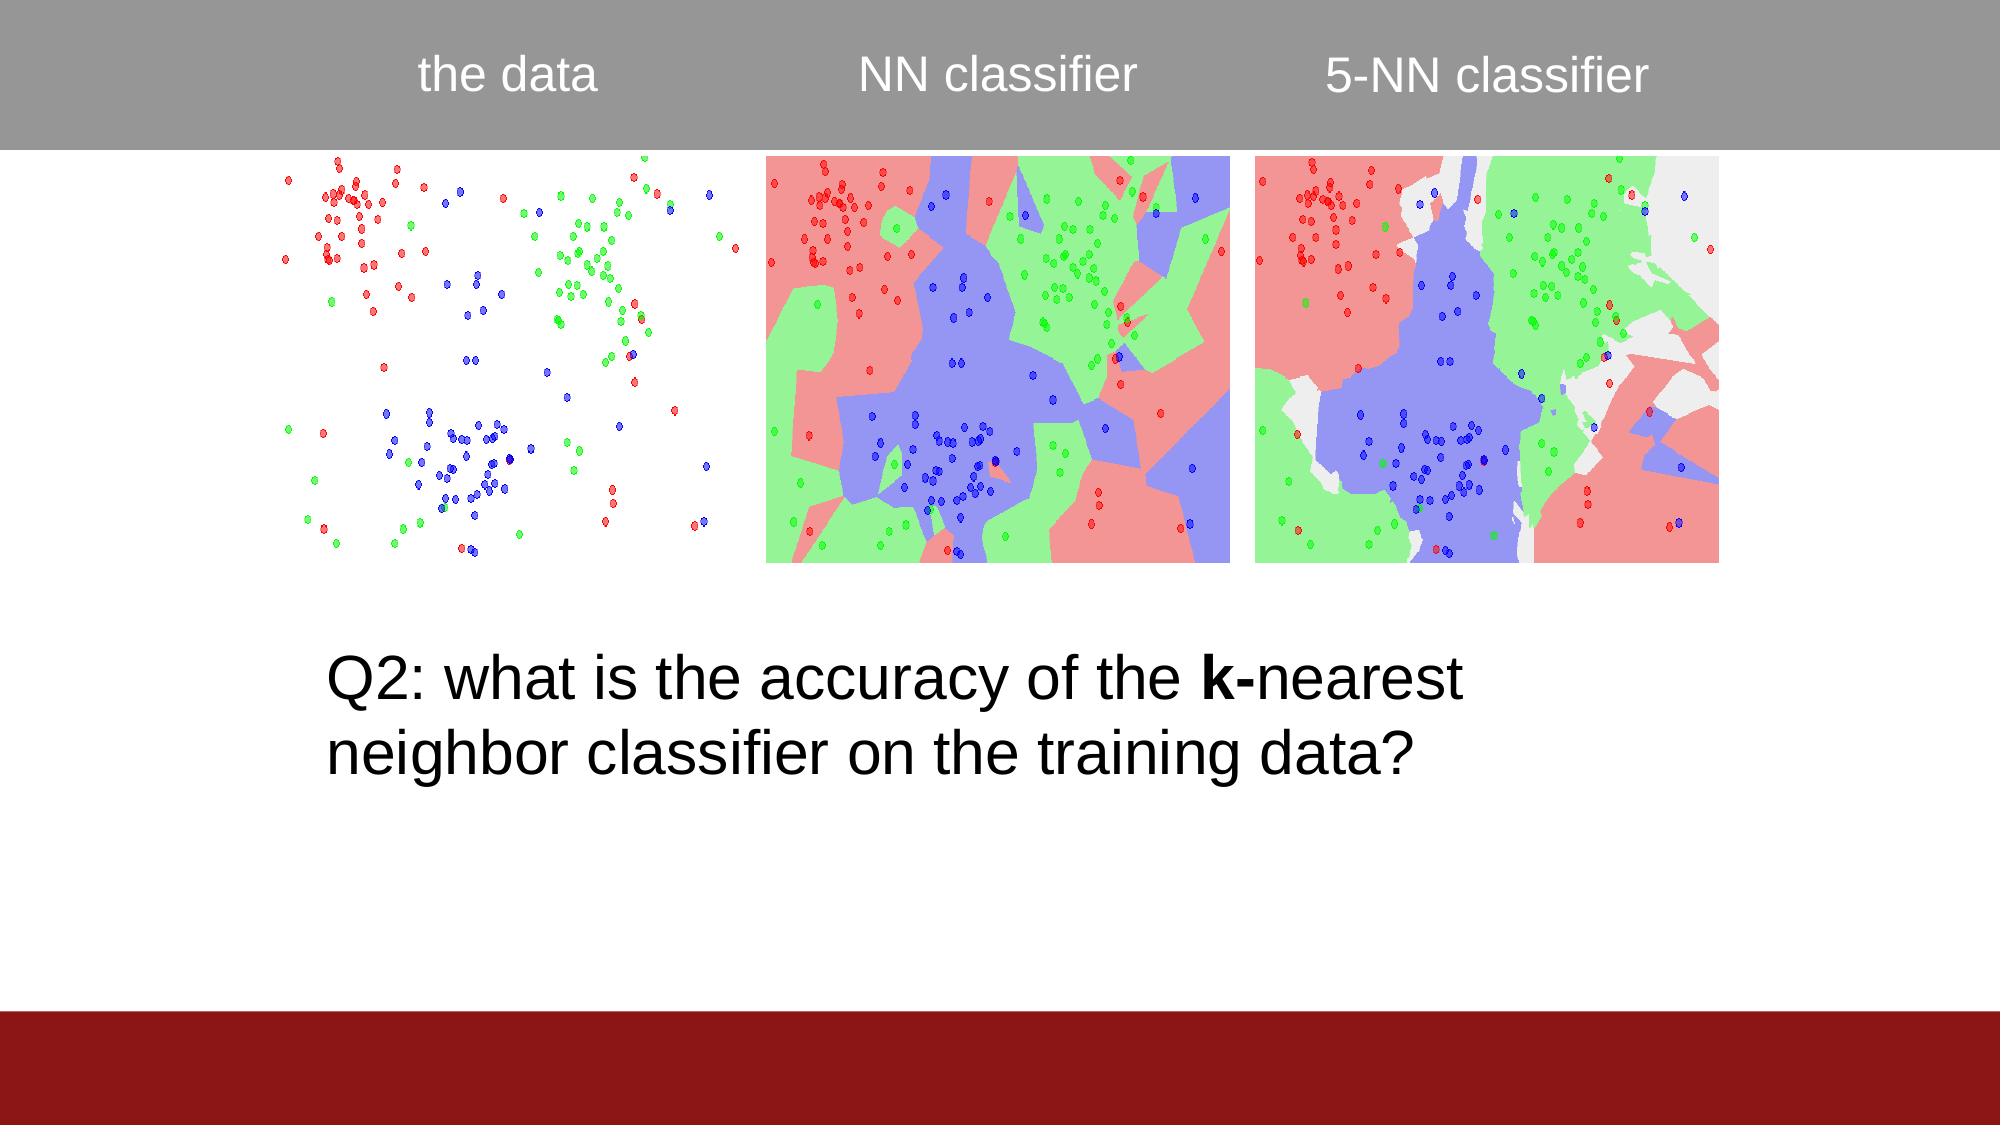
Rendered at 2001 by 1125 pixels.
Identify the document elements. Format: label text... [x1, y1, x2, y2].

text_box 5-NN classifier [1255, 27, 1719, 116]
text_box Q2: what is the accuracy of the k-nearest neighbor classifier on the training data? [311, 621, 1528, 897]
picture [1255, 156, 1719, 563]
picture [766, 156, 1230, 563]
text_box the data [281, 26, 735, 115]
picture [281, 156, 745, 564]
text_box NN classifier [766, 26, 1230, 115]
